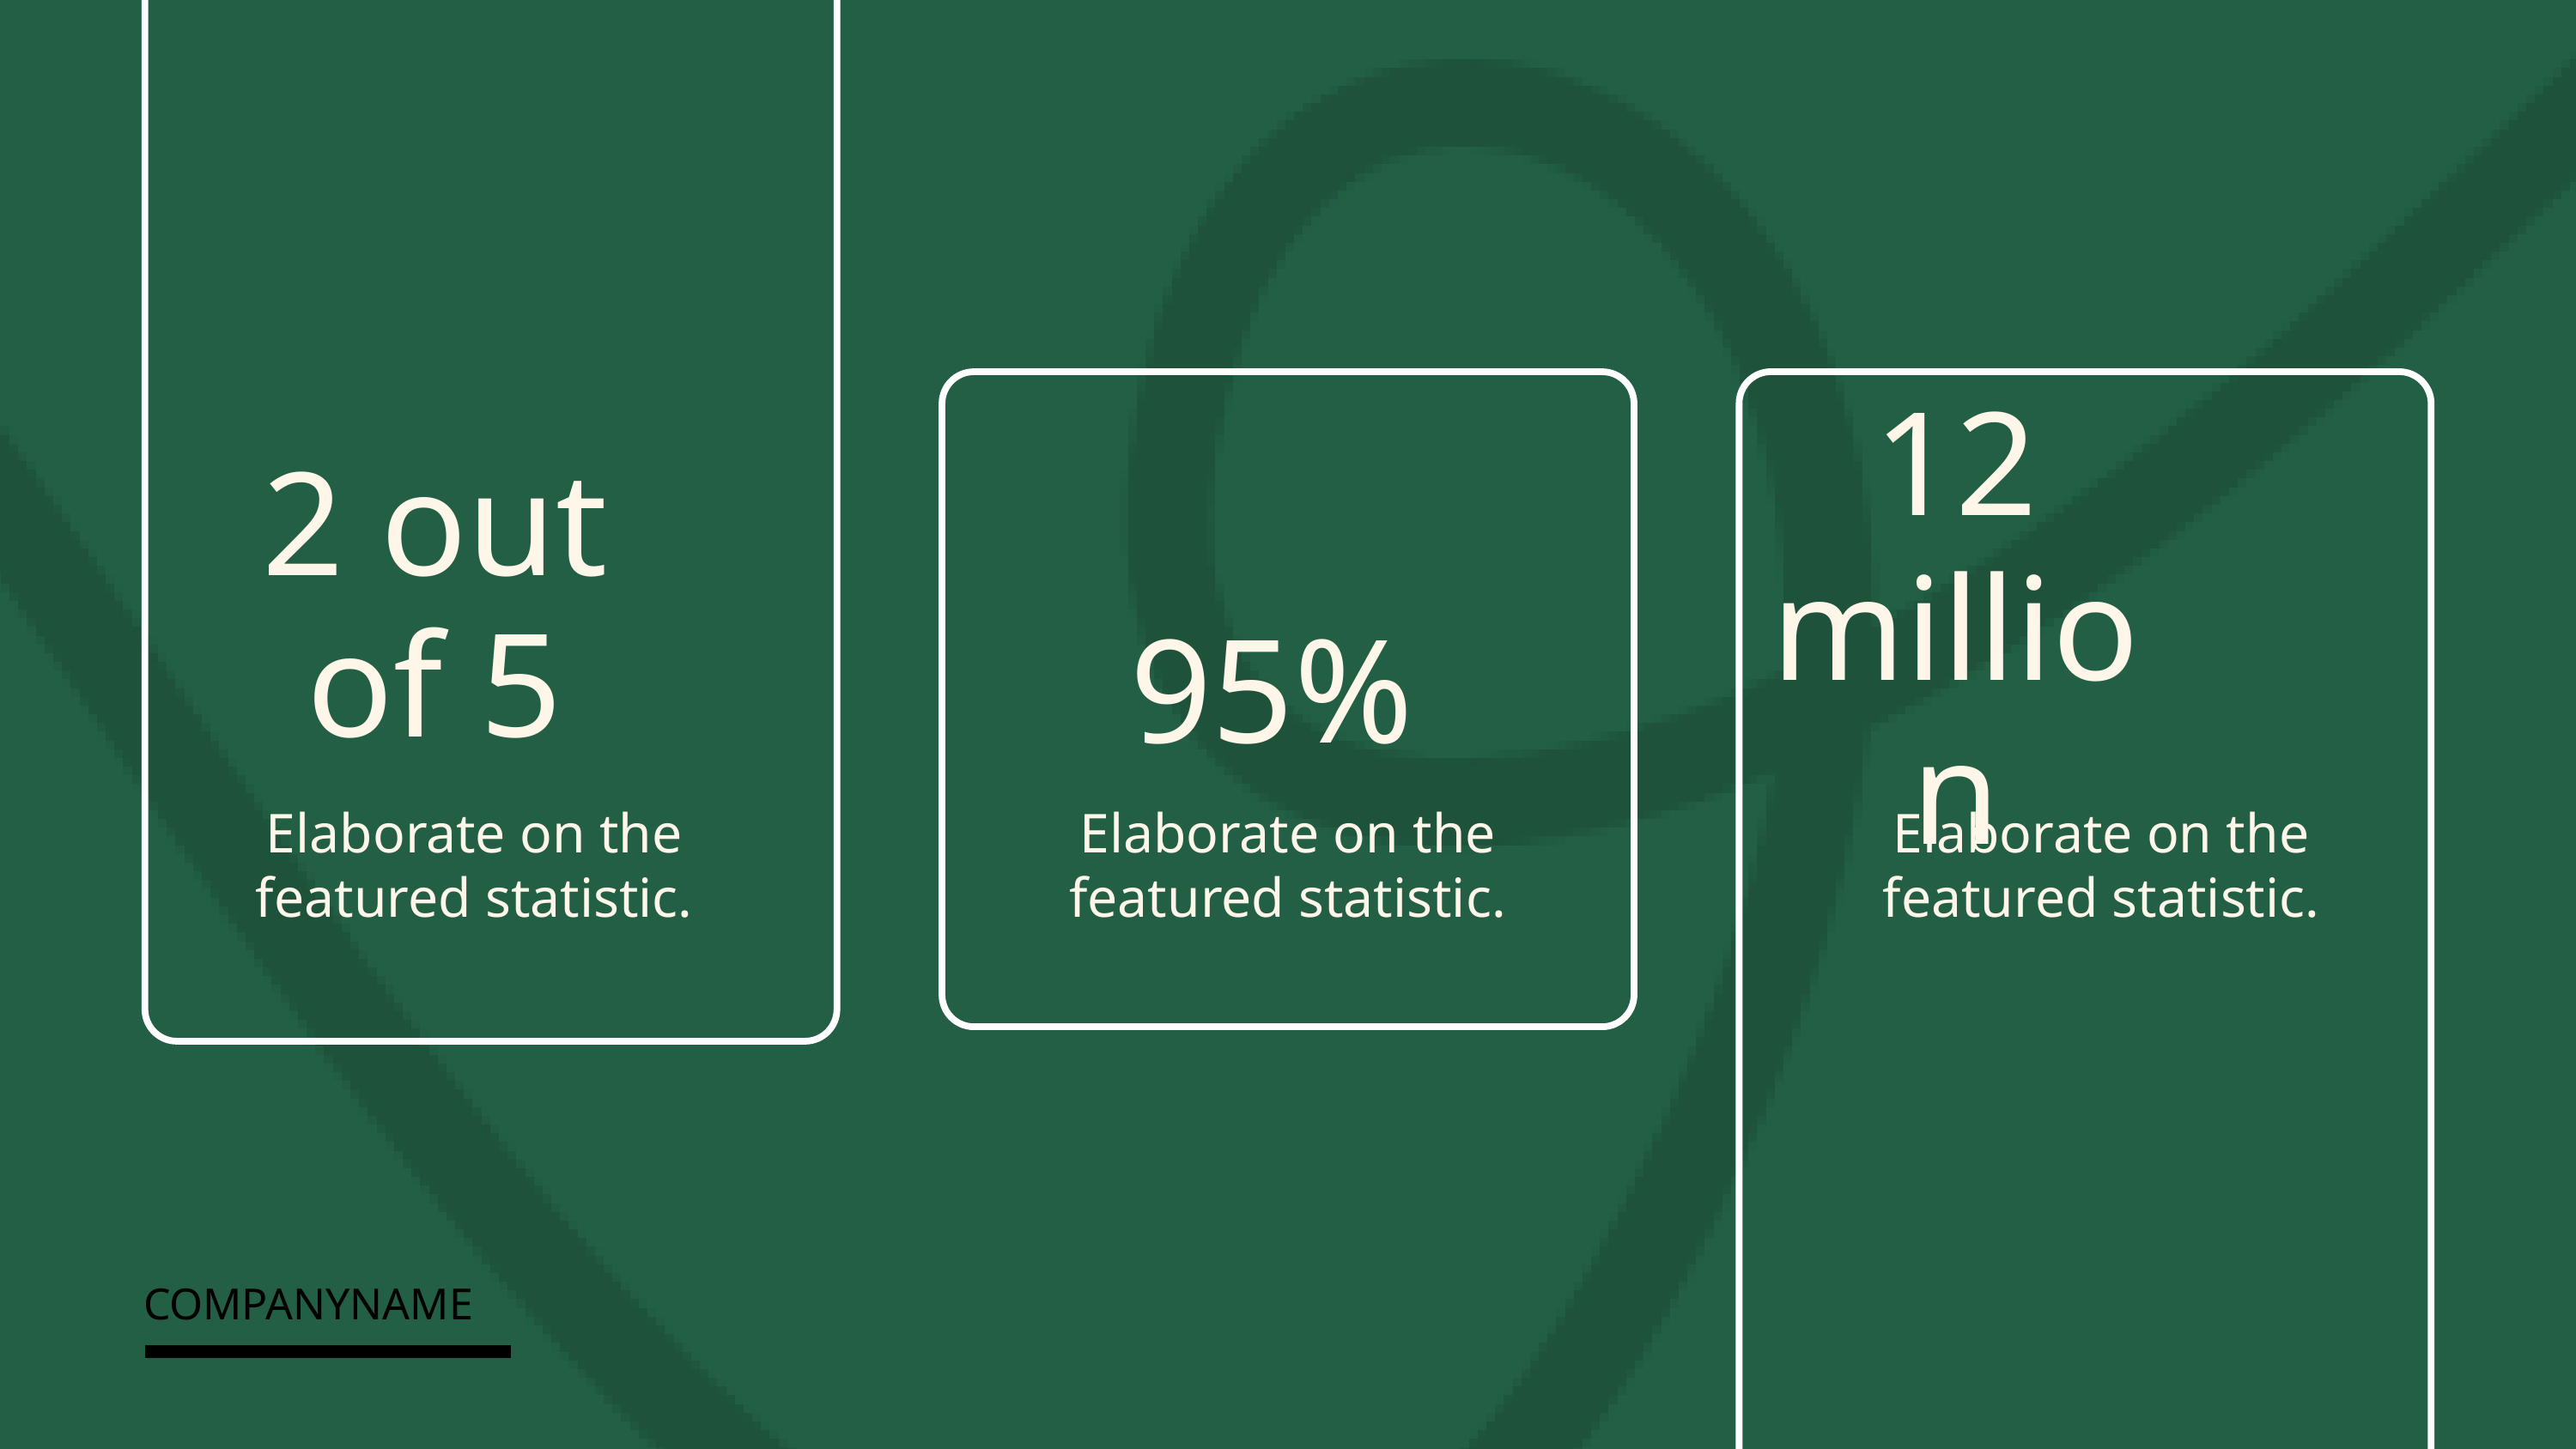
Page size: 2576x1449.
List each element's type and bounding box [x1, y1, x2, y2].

picture [0, 0, 2576, 1449]
text_box [144, 1345, 512, 1359]
text_box [1739, 371, 2432, 397]
text_box [217, 371, 727, 788]
text_box [1738, 398, 2431, 788]
text_box [1054, 507, 1516, 788]
text_box [941, 371, 1635, 1028]
text_box [144, 0, 837, 1042]
text_box [1739, 794, 2432, 1449]
